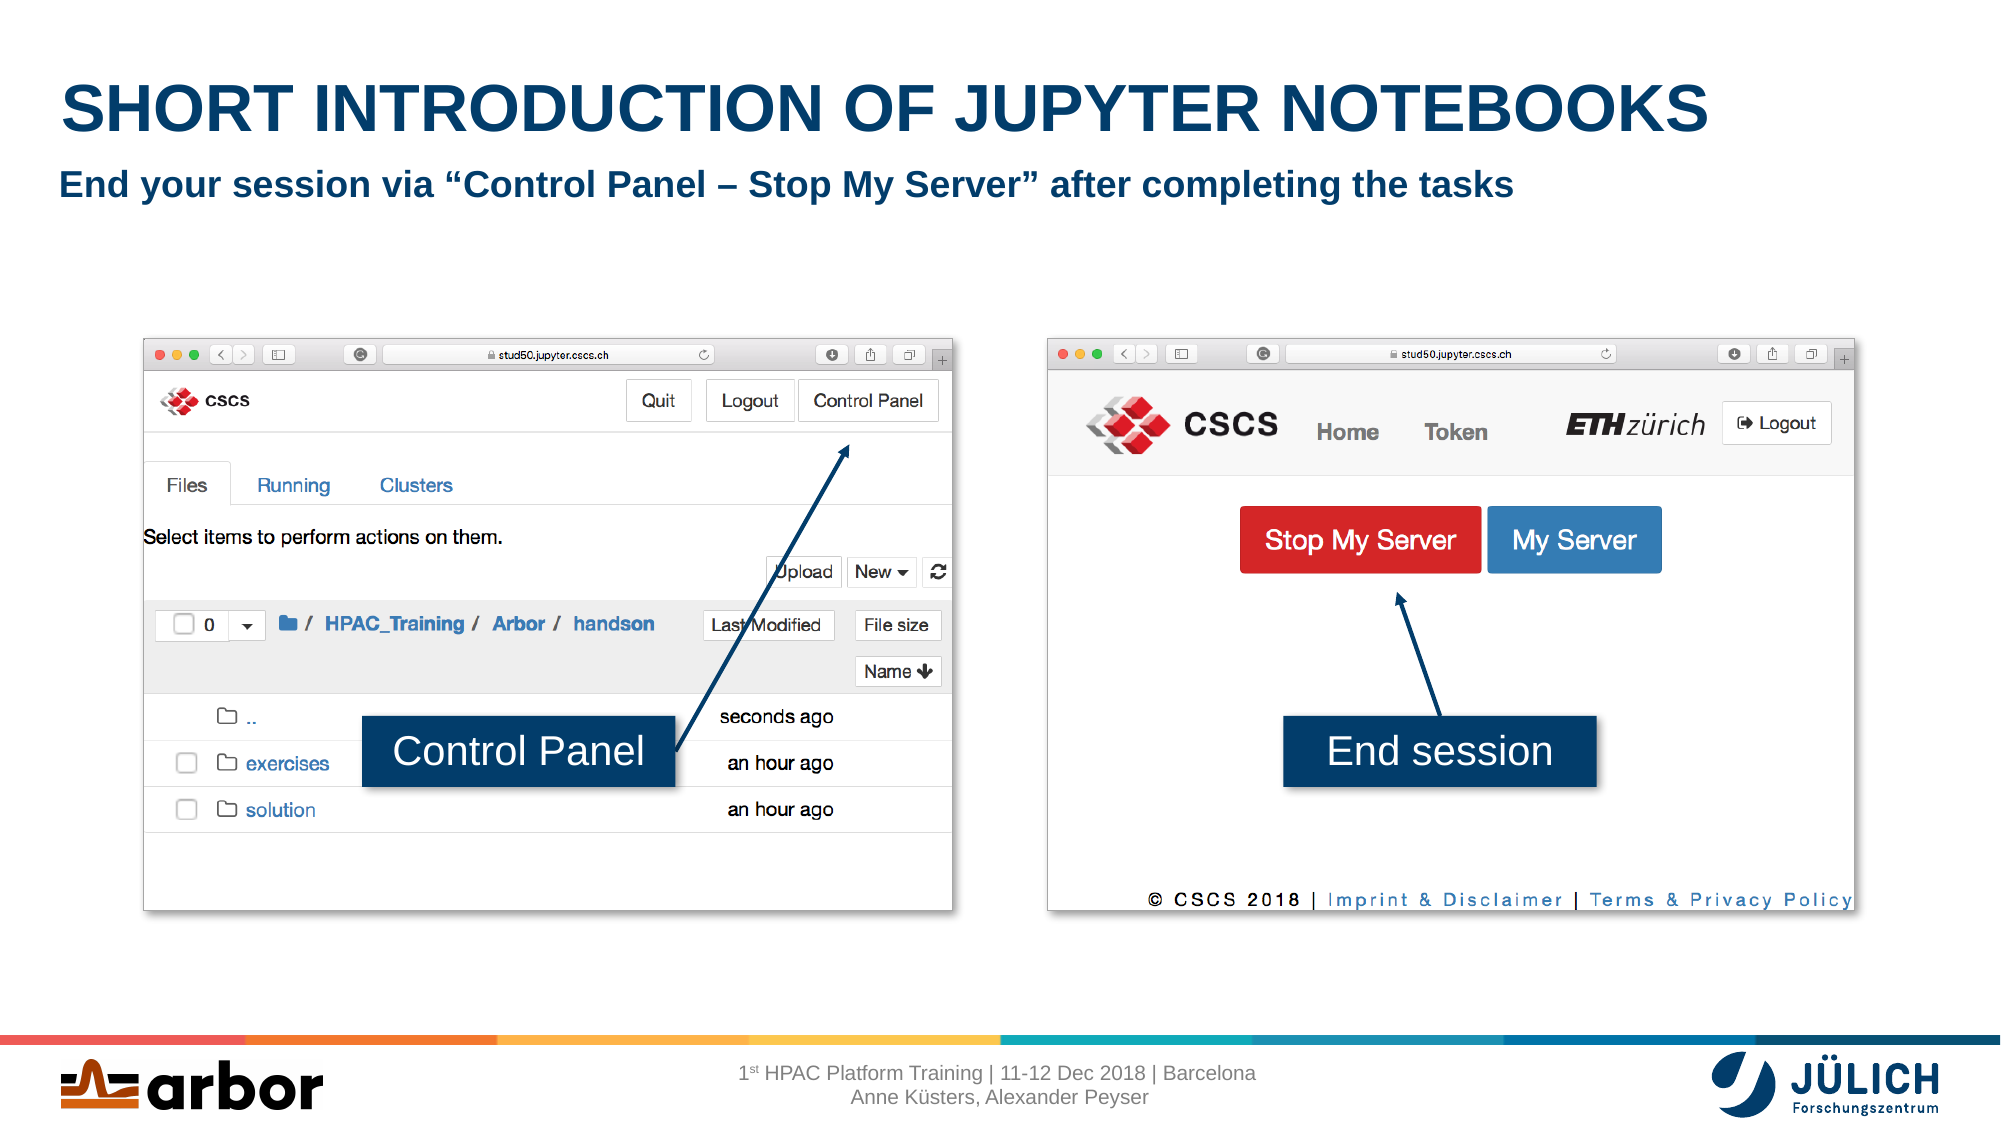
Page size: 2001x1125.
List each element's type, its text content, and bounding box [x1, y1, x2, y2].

title Short Introduction of jupyter notebooks [60, 53, 1940, 238]
picture [61, 1059, 323, 1110]
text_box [675, 444, 850, 752]
picture [1047, 338, 1855, 911]
list End your session via “Control Panel – Stop My Server” after completing the tasks [58, 154, 1937, 238]
picture [143, 338, 953, 911]
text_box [1396, 591, 1441, 716]
picture [0, 1035, 1503, 1045]
